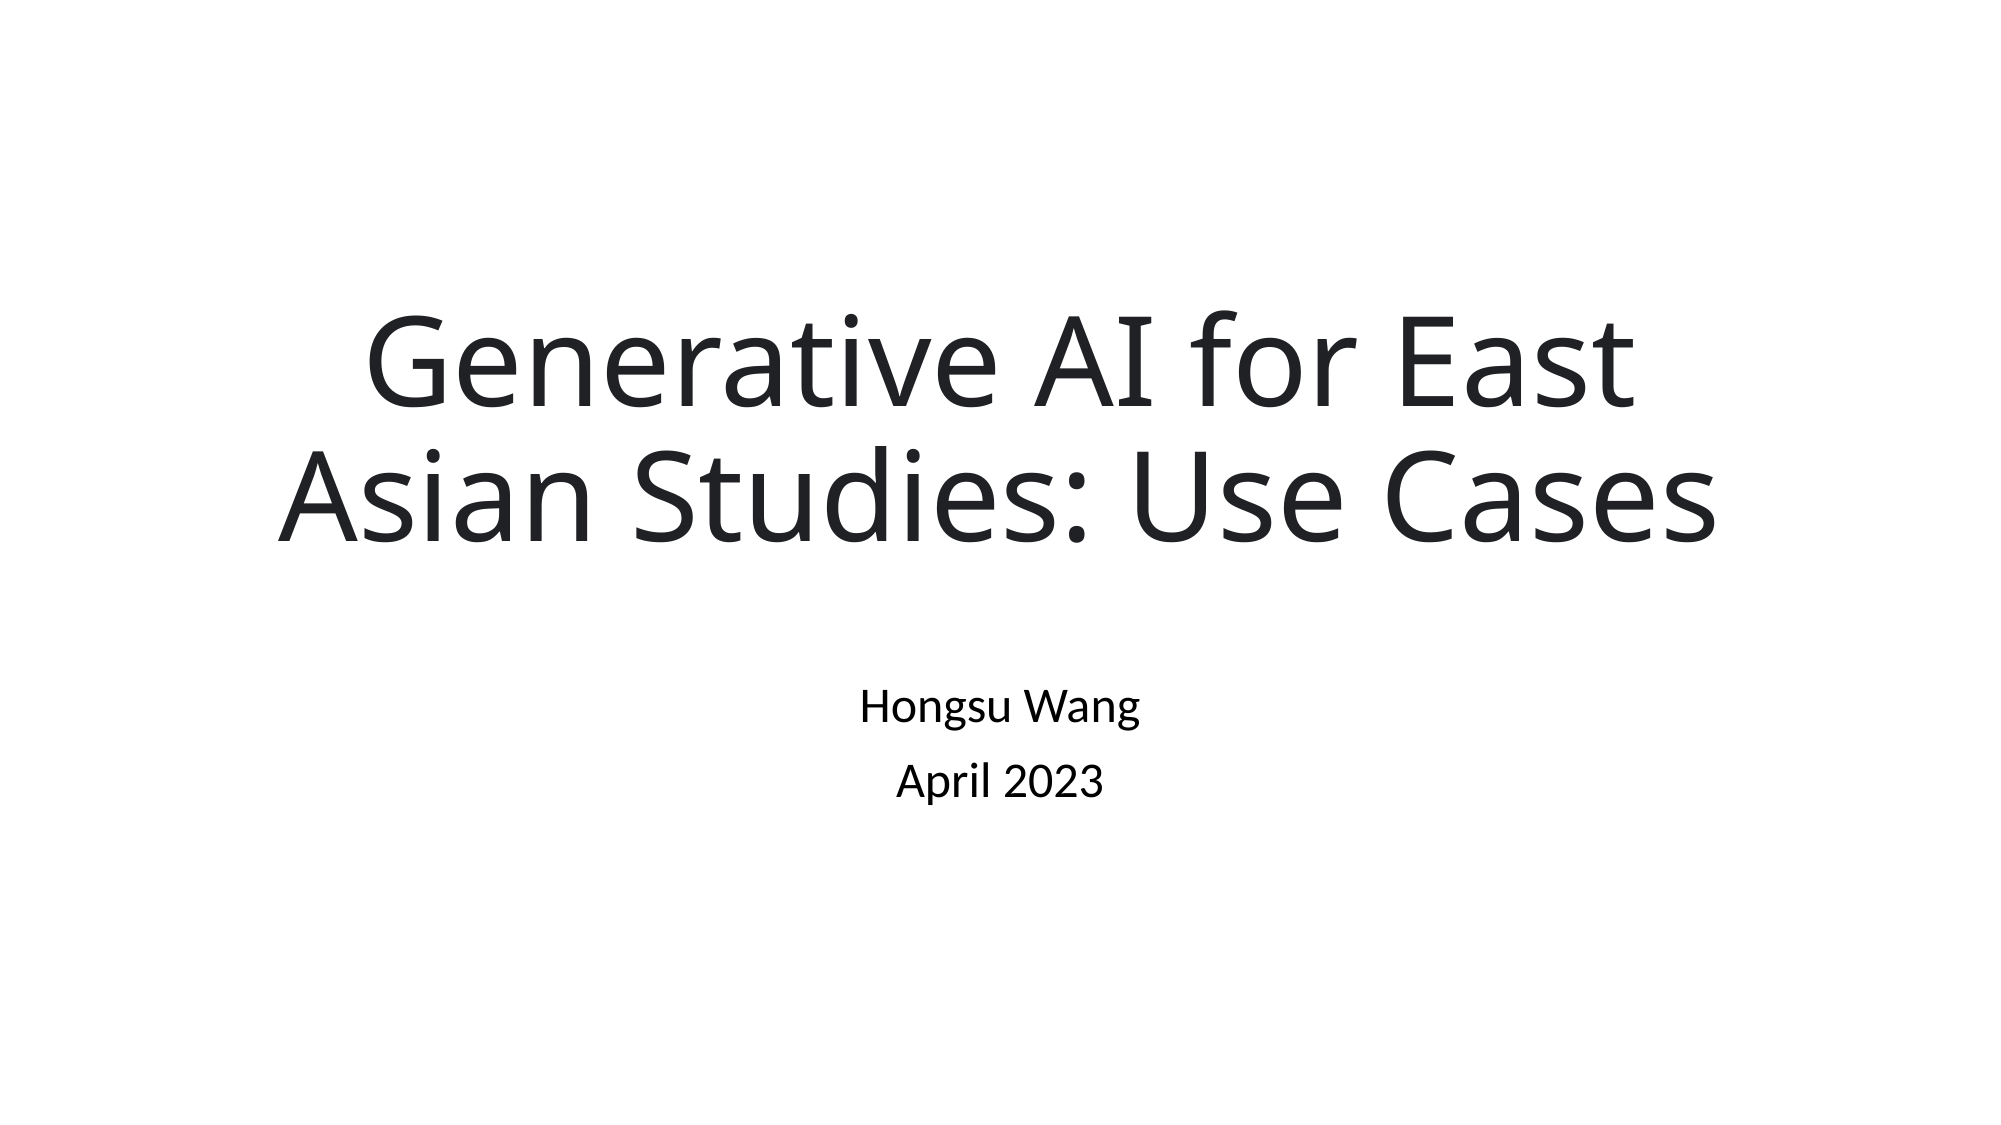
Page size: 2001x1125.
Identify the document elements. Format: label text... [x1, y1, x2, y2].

subtitle Hongsu Wang April 2023 [249, 590, 1750, 863]
title Generative AI for East Asian Studies: Use Cases [249, 184, 1750, 576]
